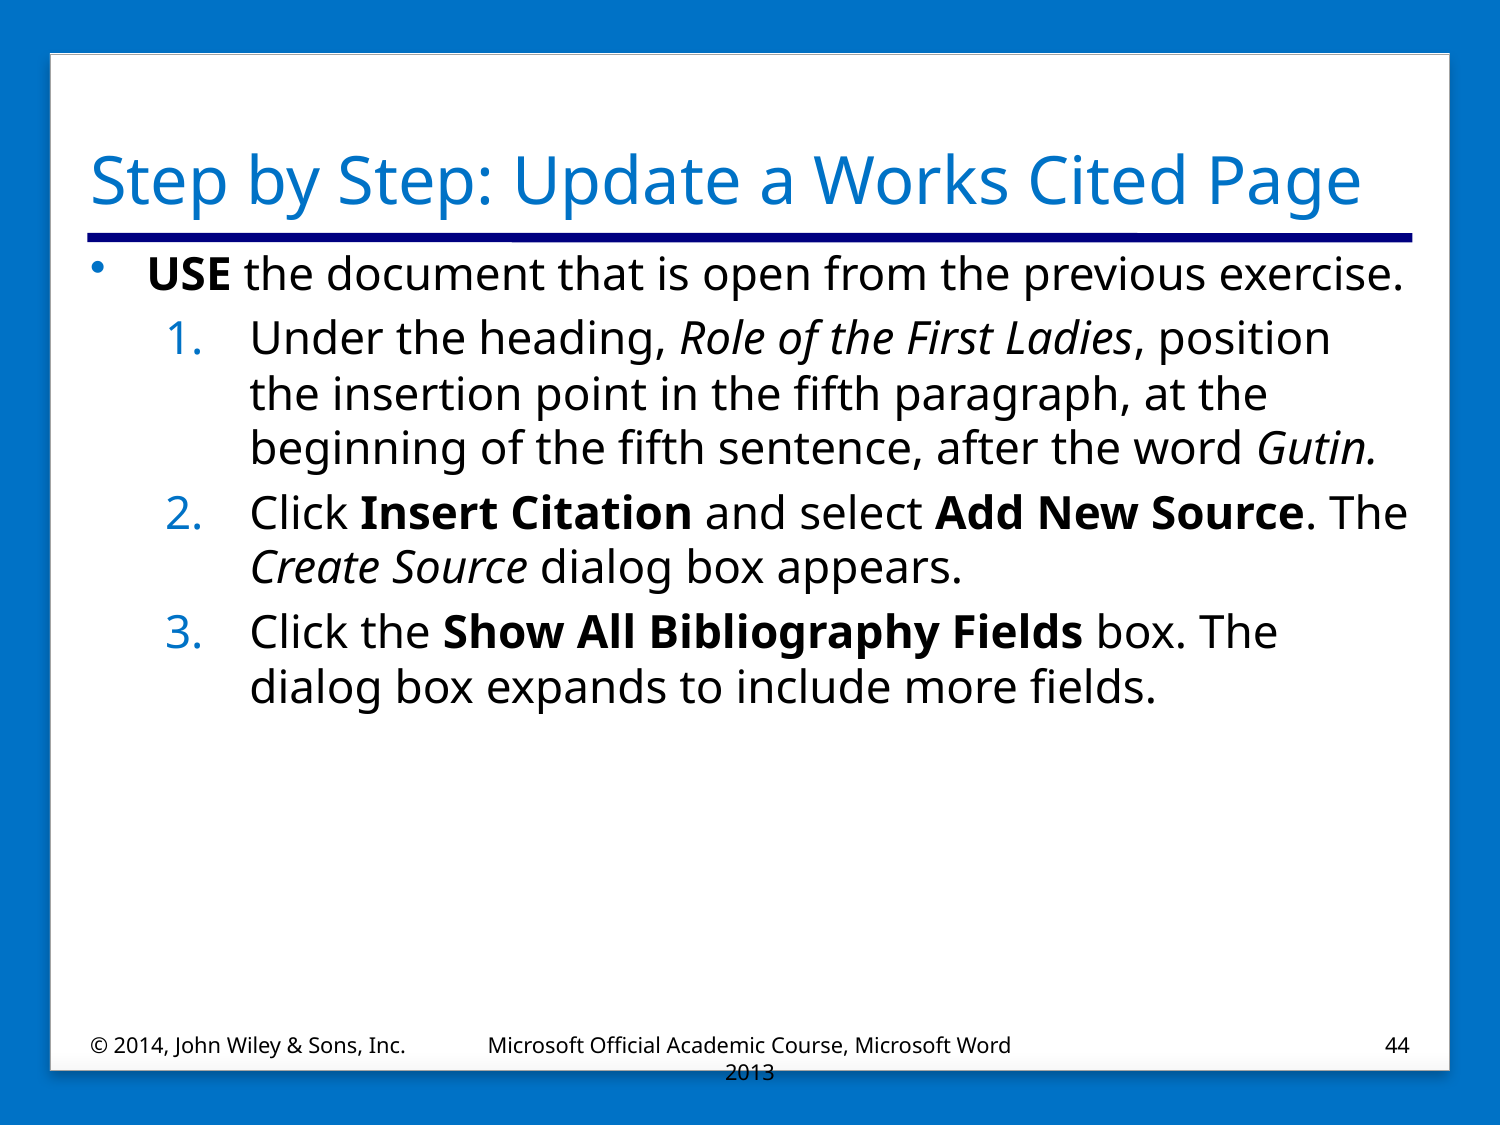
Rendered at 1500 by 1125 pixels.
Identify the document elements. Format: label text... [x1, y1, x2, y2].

slide_number 44 [1074, 1024, 1426, 1103]
footer Microsoft Official Academic Course, Microsoft Word 2013 [449, 1024, 1051, 1103]
slide_number © 2014, John Wiley & Sons, Inc. [74, 1024, 426, 1103]
title Step by Step: Update a Works Cited Page [74, 74, 1426, 226]
list USE the document that is open from the previous exercise. Under the heading, Role of the First Ladies, position the insertion point in the fifth paragraph, at the beginning of the fifth sentence, after the word Gutin. Click Insert Citation and select Add New Source. The Create Source dialog box appears. Click the Show All Bibliography Fields box. The dialog box expands to include more fields. [75, 237, 1425, 1063]
